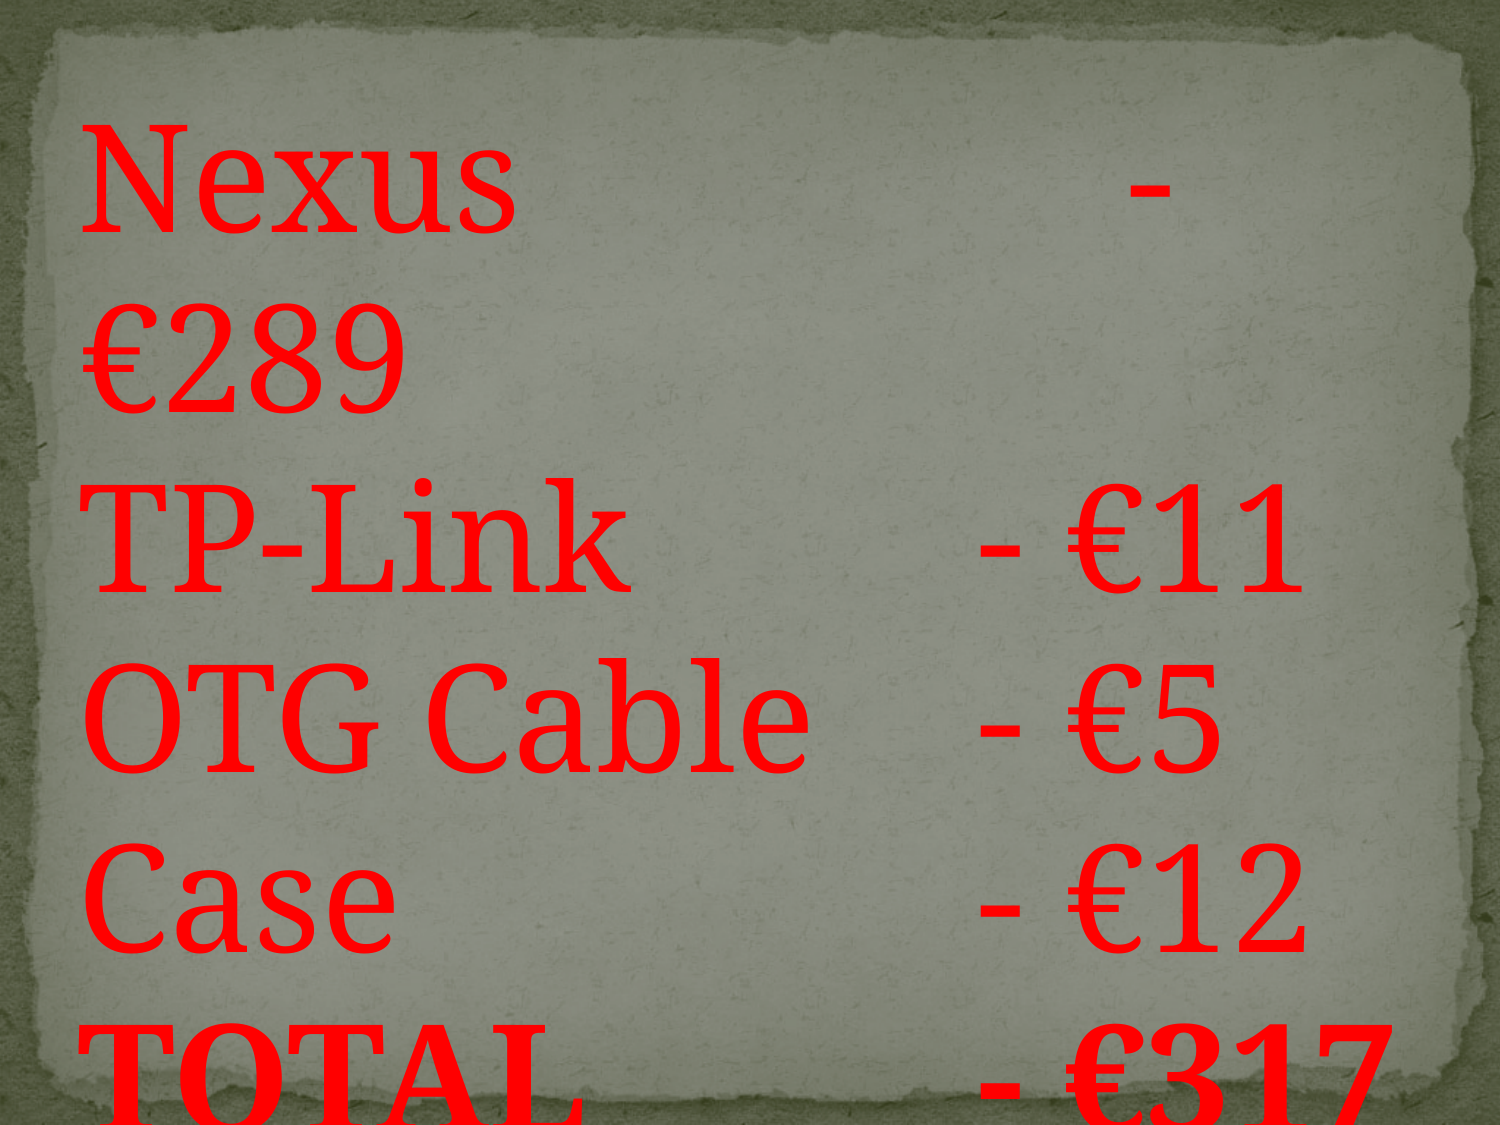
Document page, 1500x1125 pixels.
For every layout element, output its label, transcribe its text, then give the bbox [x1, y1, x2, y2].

text_box Nexus - €289 TP-Link - €11 OTG Cable - €5 Case - €12 TOTAL - €317 [62, 74, 1438, 1125]
